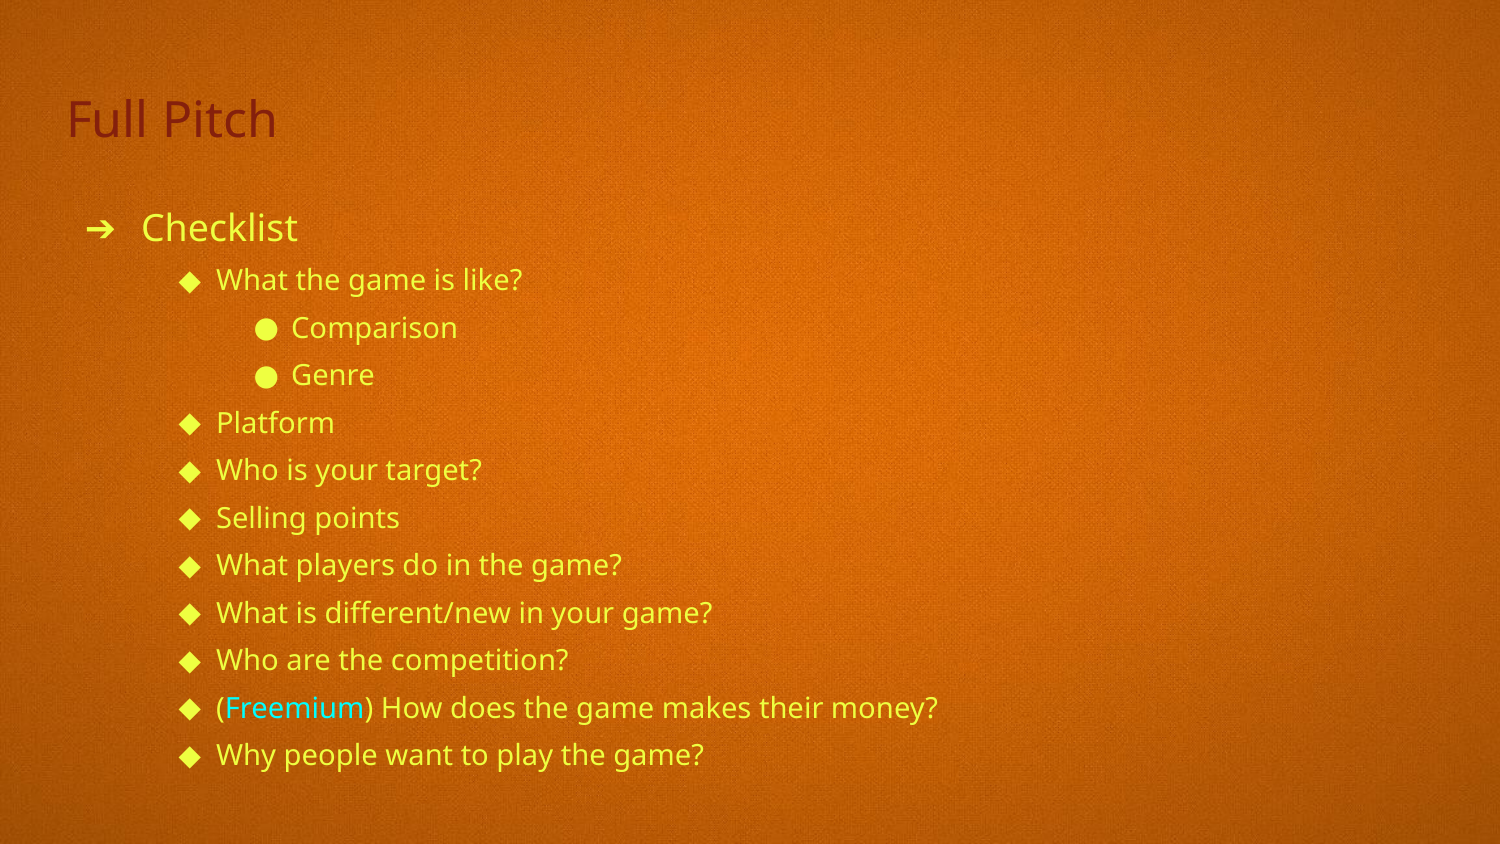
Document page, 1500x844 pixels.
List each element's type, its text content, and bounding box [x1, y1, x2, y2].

title Full Pitch [51, 72, 1449, 167]
picture [0, 0, 1500, 844]
list Checklist What the game is like? Comparison Genre Platform Who is your target? Selling points What players do in the game? What is different/new in your game? Who are the competition? (Freemium) How does the game makes their money? Why people want to play the game? [51, 189, 1449, 750]
